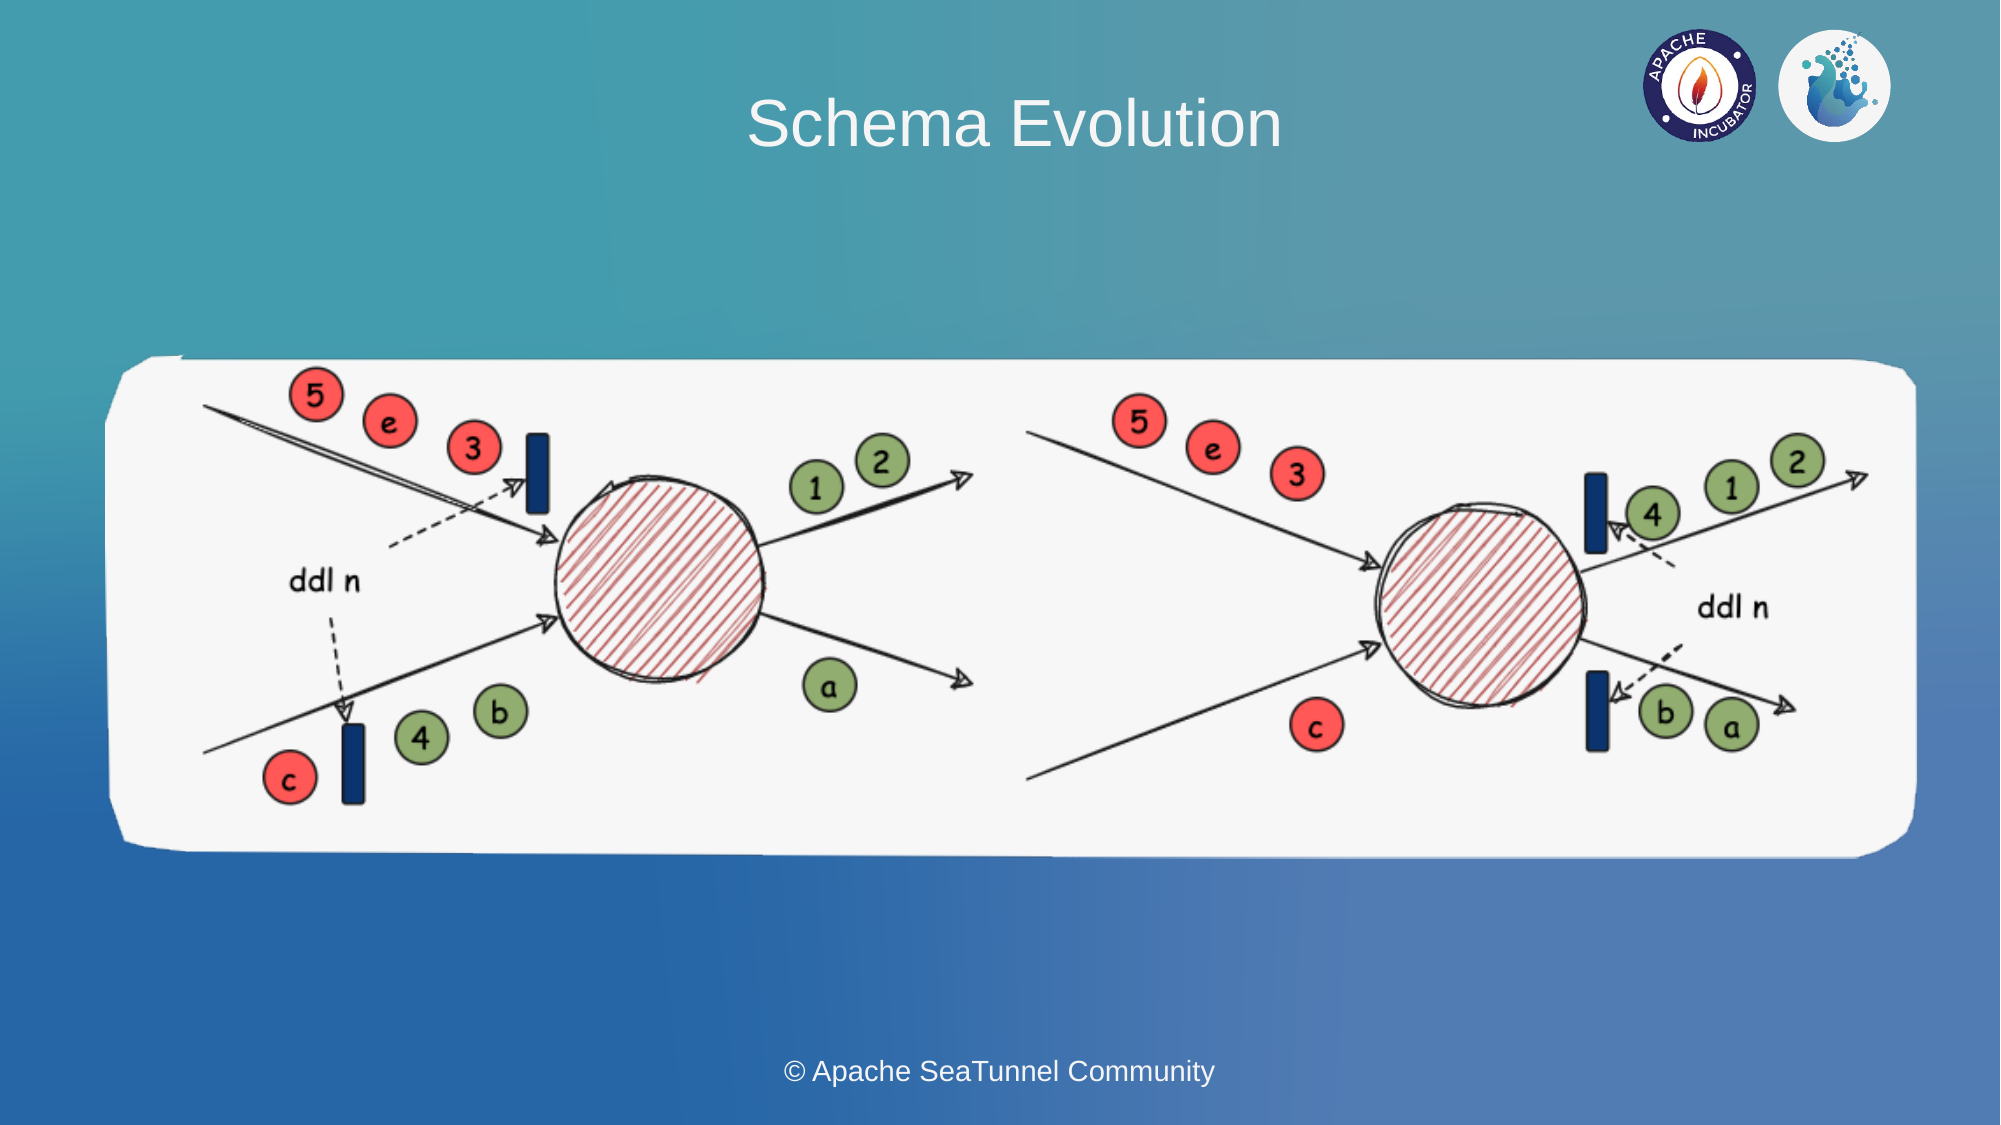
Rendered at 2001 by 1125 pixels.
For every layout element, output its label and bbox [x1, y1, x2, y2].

picture [105, 354, 1925, 859]
text_box [0, 0, 2000, 1125]
